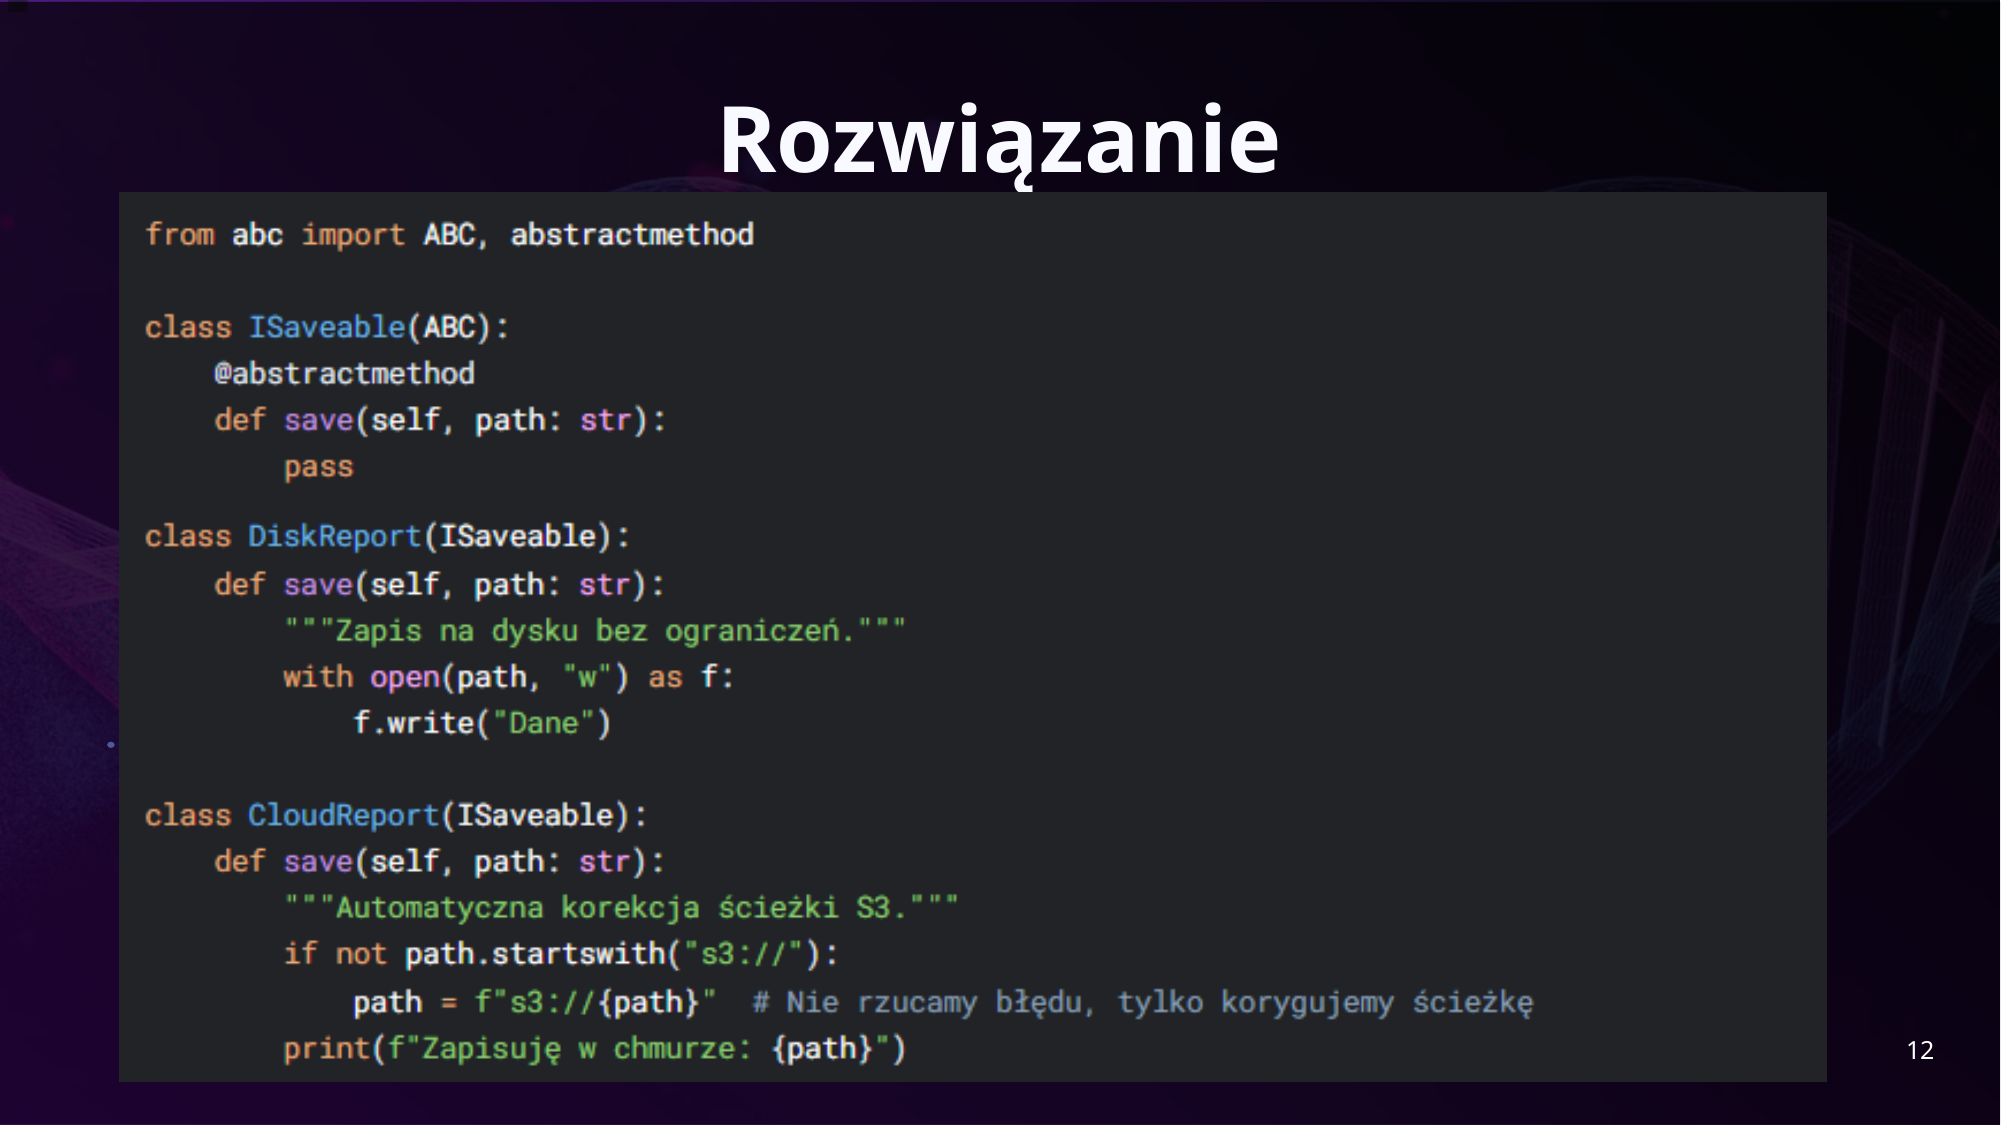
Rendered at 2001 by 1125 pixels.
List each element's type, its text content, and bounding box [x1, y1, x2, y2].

title Rozwiązanie [137, 59, 1862, 278]
picture [118, 192, 1827, 1082]
footer [55, 1023, 731, 1084]
slide_number 12 [1827, 1021, 1950, 1082]
